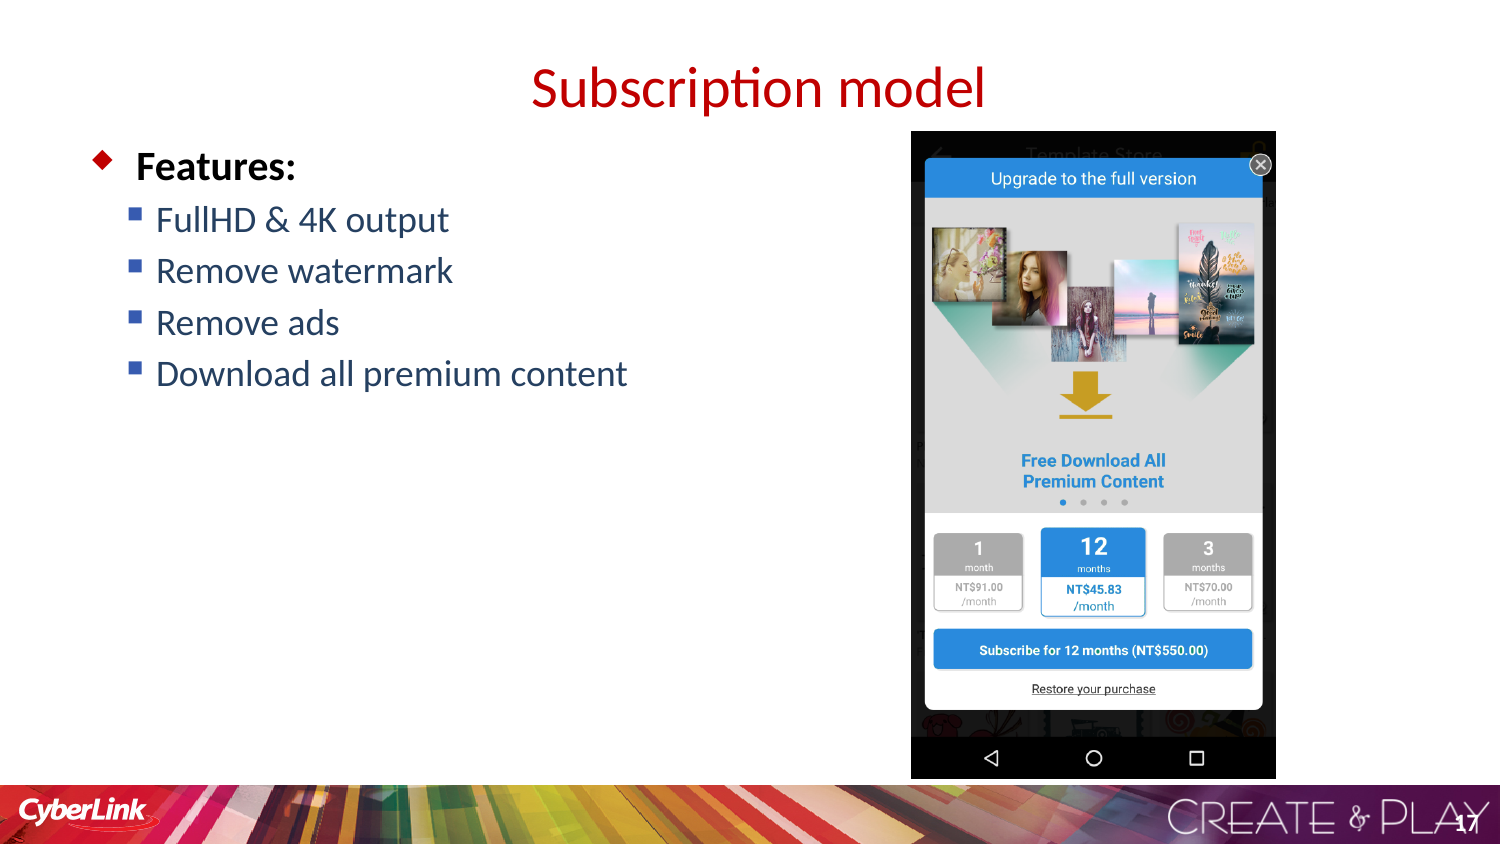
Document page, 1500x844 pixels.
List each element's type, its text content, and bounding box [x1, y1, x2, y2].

picture [0, 785, 1500, 844]
slide_number 17 [1435, 798, 1498, 844]
title Subscription model [61, 37, 1439, 132]
list Features: FullHD & 4K output Remove watermark Remove ads Download all premium content [75, 132, 738, 779]
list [911, 130, 1276, 779]
